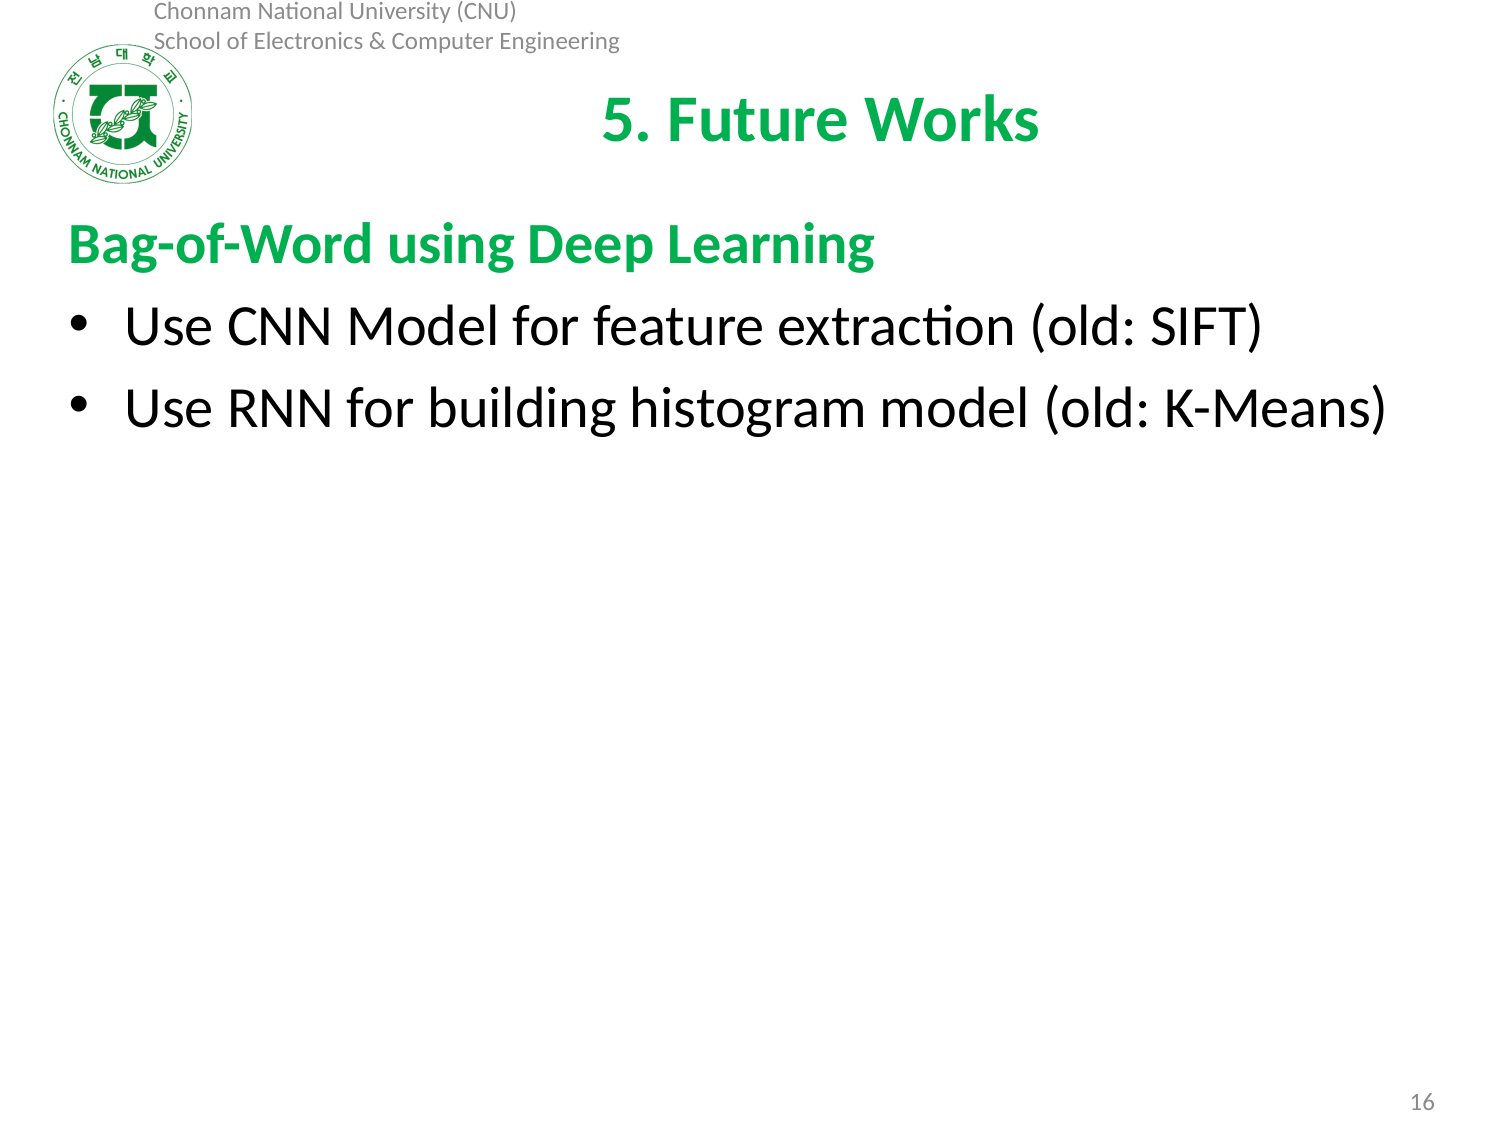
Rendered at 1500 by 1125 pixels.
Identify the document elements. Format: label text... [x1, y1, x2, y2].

list Bag-of-Word using Deep Learning Use CNN Model for feature extraction (old: SIFT) Use RNN for building histogram model (old: K-Means) [53, 198, 1450, 1070]
picture [53, 44, 191, 184]
title 5. Future Works [191, 45, 1450, 184]
slide_number 16 [1100, 1079, 1450, 1123]
